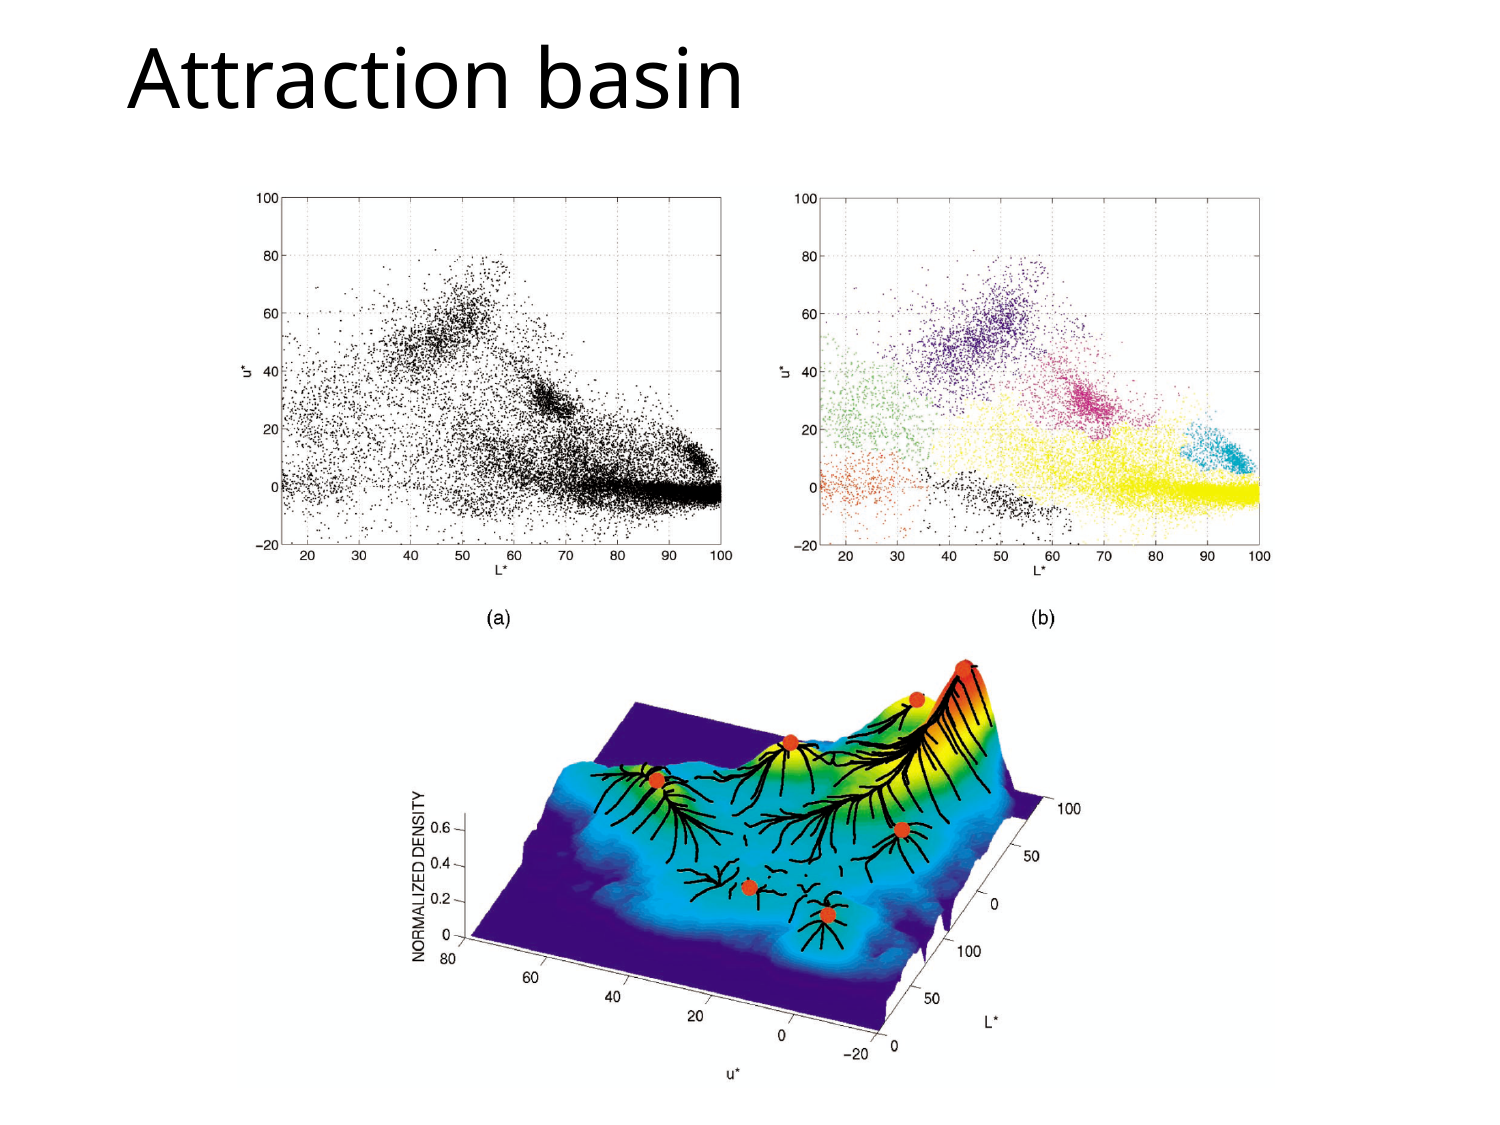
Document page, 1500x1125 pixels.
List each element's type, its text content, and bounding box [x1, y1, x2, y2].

picture [237, 186, 1275, 1088]
title Attraction basin [112, 0, 1388, 175]
